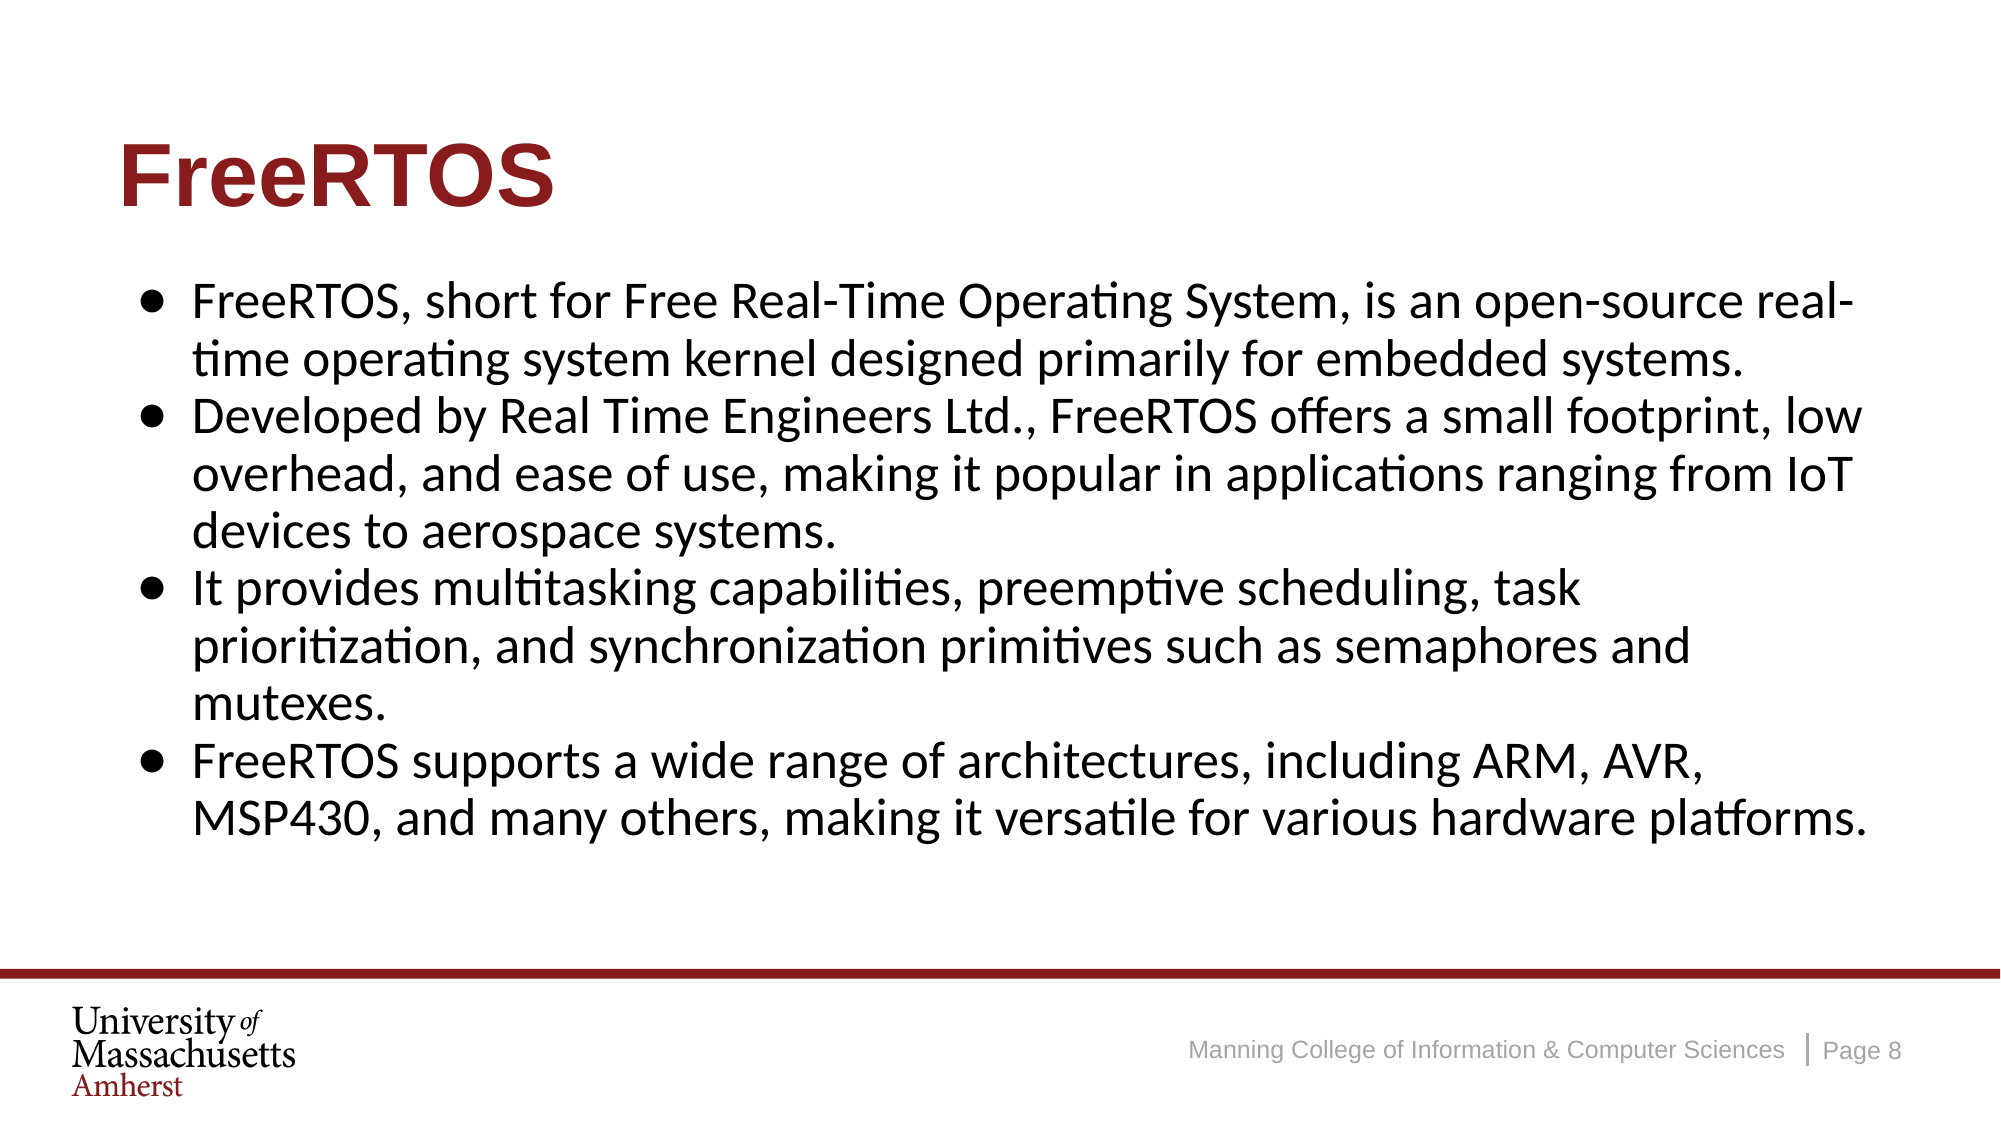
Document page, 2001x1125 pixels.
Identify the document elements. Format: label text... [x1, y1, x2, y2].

list FreeRTOS, short for Free Real-Time Operating System, is an open-source real-time operating system kernel designed primarily for embedded systems. Developed by Real Time Engineers Ltd., FreeRTOS offers a small footprint, low overhead, and ease of use, making it popular in applications ranging from IoT devices to aerospace systems. It provides multitasking capabilities, preemptive scheduling, task prioritization, and synchronization primitives such as semaphores and mutexes. FreeRTOS supports a wide range of architectures, including ARM, AVR, MSP430, and many others, making it versatile for various hardware platforms. [103, 265, 1899, 902]
title FreeRTOS [103, 121, 1899, 234]
slide_number Page ‹#› [1807, 1033, 1966, 1067]
picture [70, 1006, 296, 1097]
